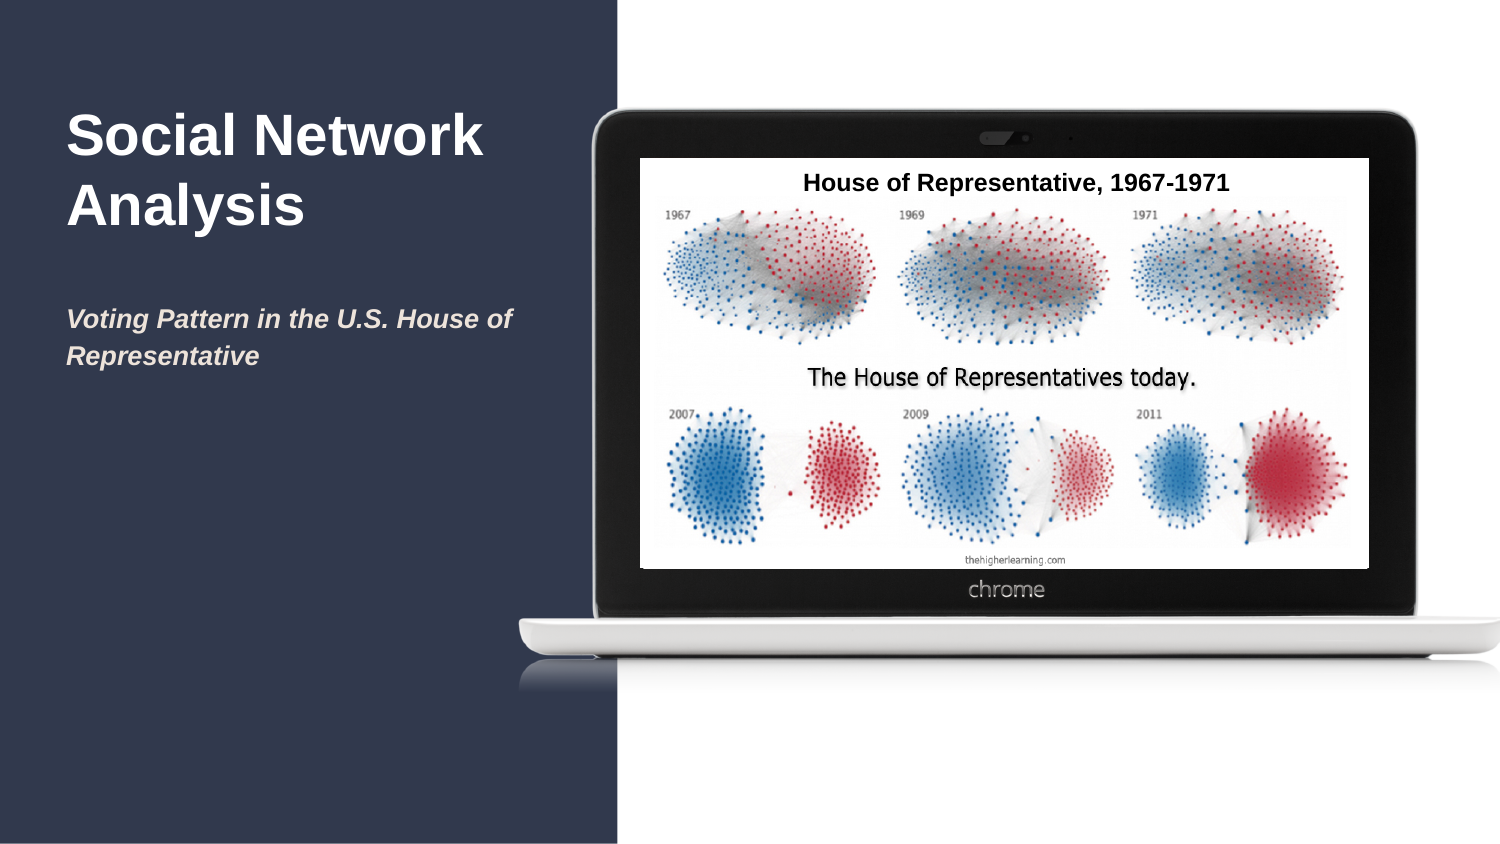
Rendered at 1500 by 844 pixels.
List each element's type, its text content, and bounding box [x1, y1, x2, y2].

picture [517, 106, 1500, 694]
list Voting Pattern in the U.S. House of Representative [51, 281, 512, 659]
title Social Network Analysis [51, 82, 565, 281]
